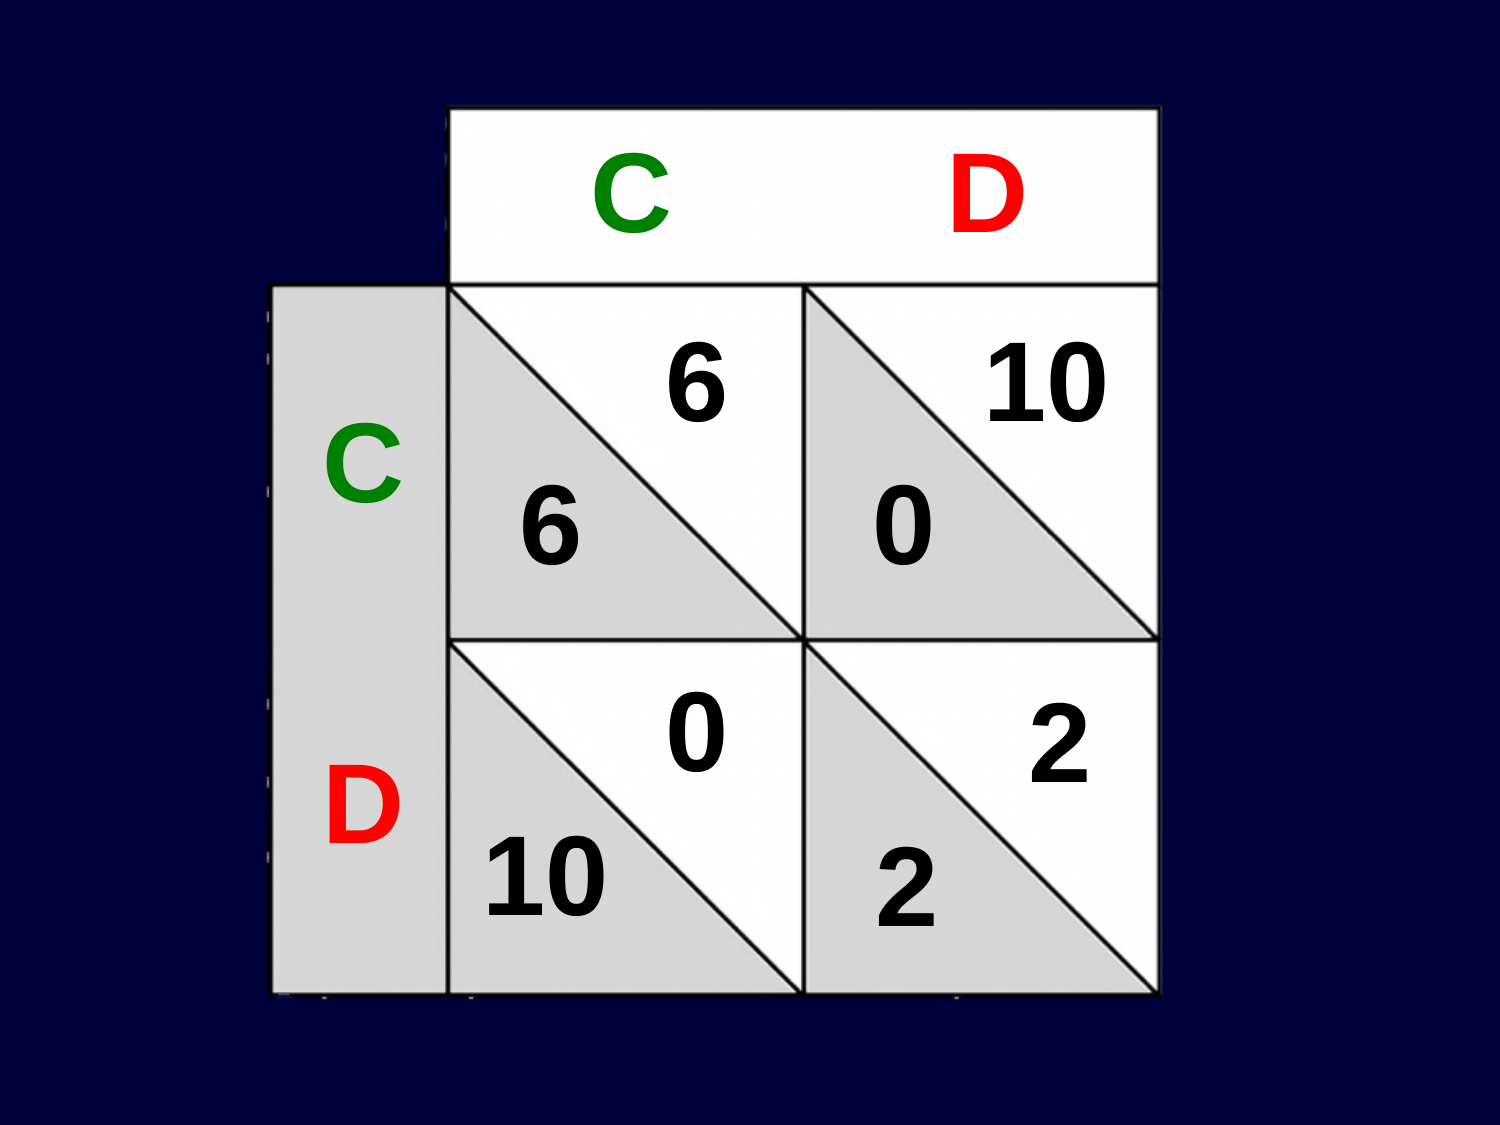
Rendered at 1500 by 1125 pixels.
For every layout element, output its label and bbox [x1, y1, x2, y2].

text_box [238, 79, 1209, 1028]
